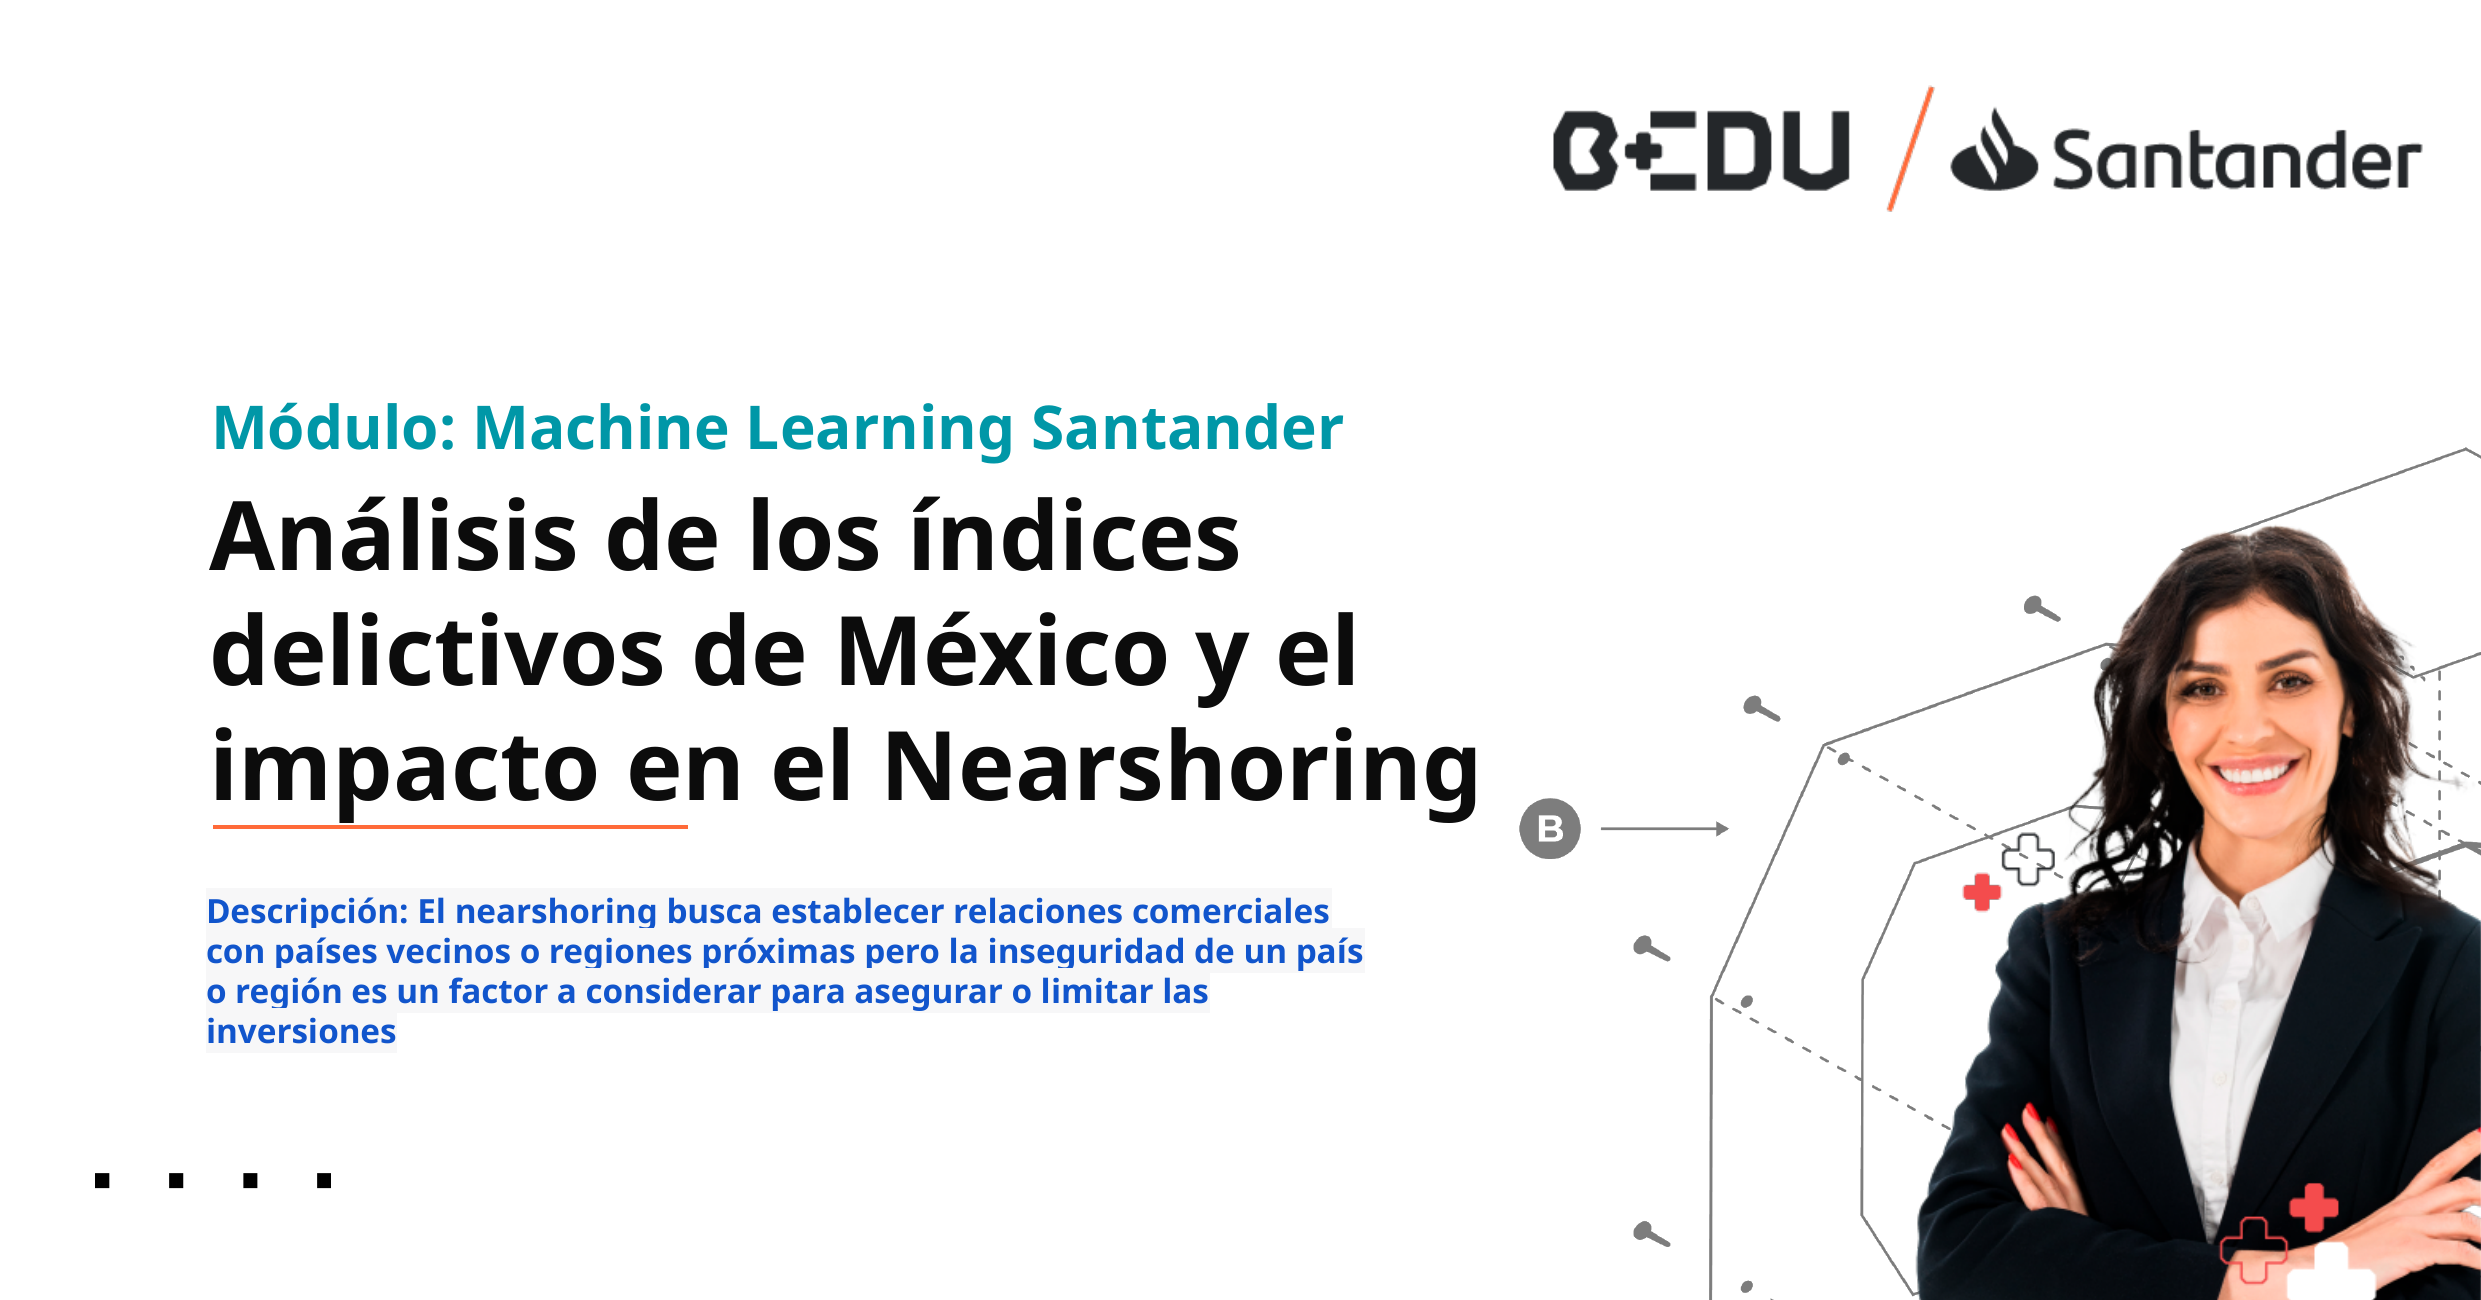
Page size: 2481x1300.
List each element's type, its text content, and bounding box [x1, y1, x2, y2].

text_box Módulo: Machine Learning Santander [186, 364, 933, 481]
picture [95, 1169, 331, 1191]
picture [939, 0, 2481, 1300]
text_box Descripción: El nearshoring busca establecer relaciones comerciales con países vecinos o regiones próximas pero la inseguridad de un país o región es un factor a considerar para asegurar o limitar las inversiones [181, 866, 933, 1059]
text_box Análisis de los índices delictivos de México y el impacto en el Nearshoring [185, 534, 933, 760]
